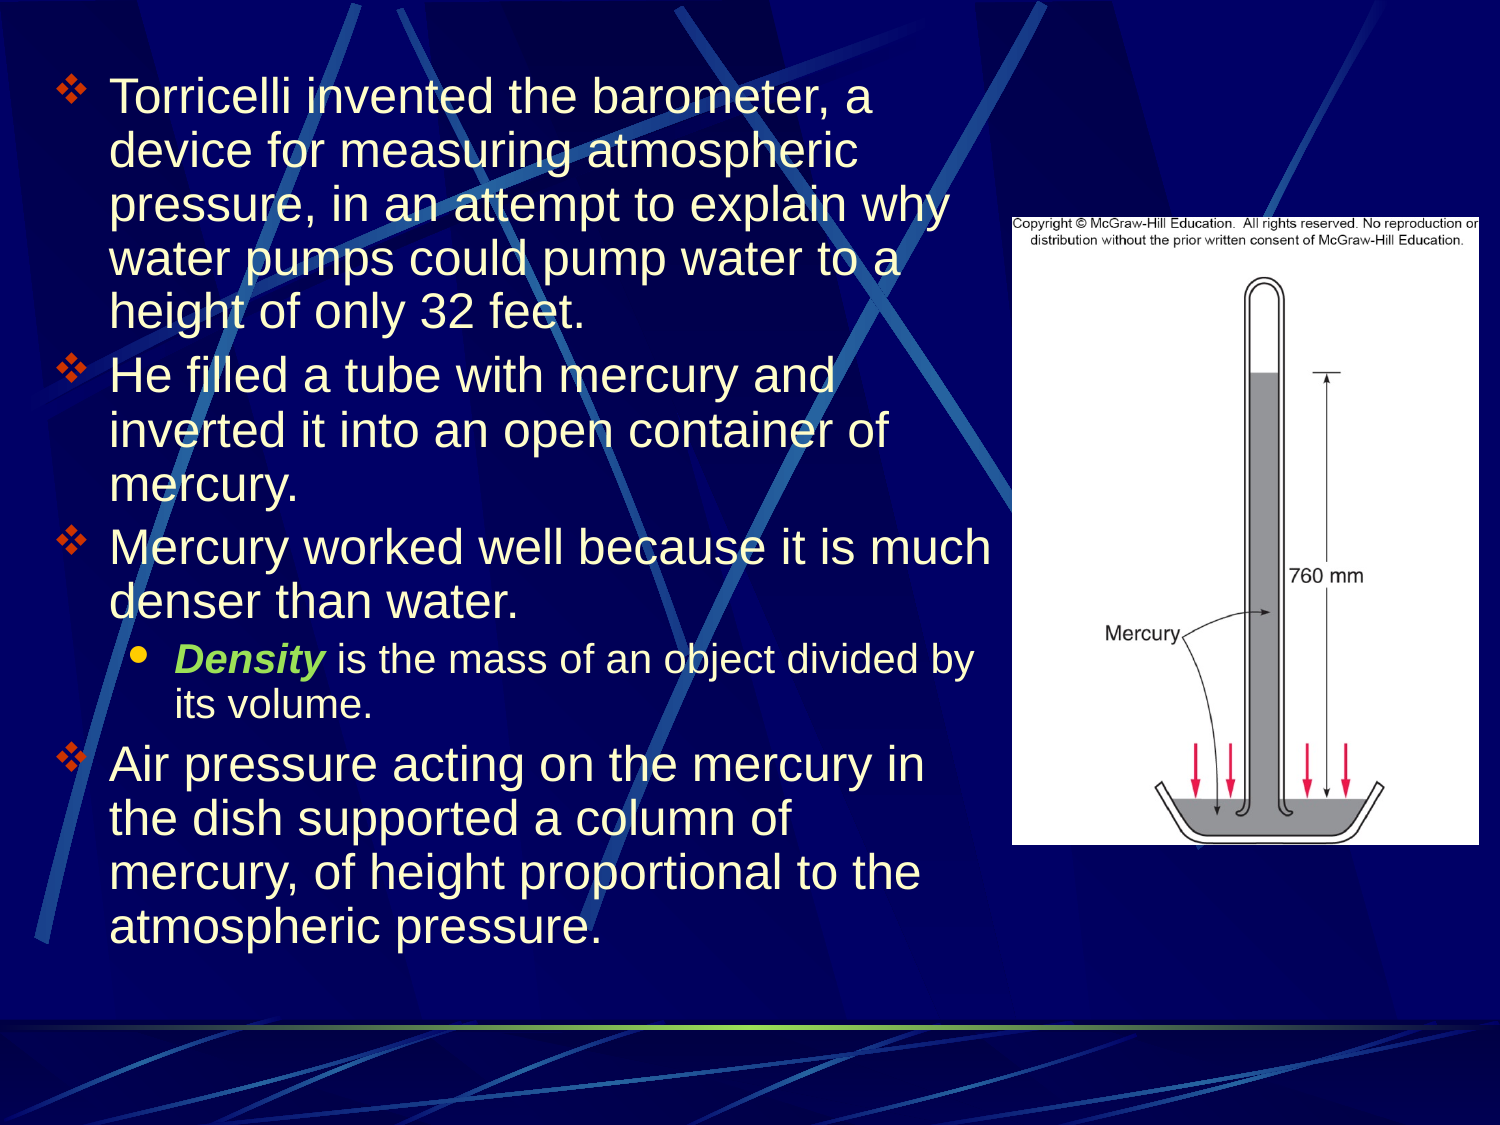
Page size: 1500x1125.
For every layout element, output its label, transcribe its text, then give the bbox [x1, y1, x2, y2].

list Torricelli invented the barometer, a device for measuring atmospheric pressure, in an attempt to explain why water pumps could pump water to a height of only 32 feet. He filled a tube with mercury and inverted it into an open container of mercury. Mercury worked well because it is much denser than water. Density is the mass of an object divided by its volume. Air pressure acting on the mercury in the dish supported a column of mercury, of height proportional to the atmospheric pressure. [37, 62, 1013, 1013]
picture [1012, 217, 1479, 845]
